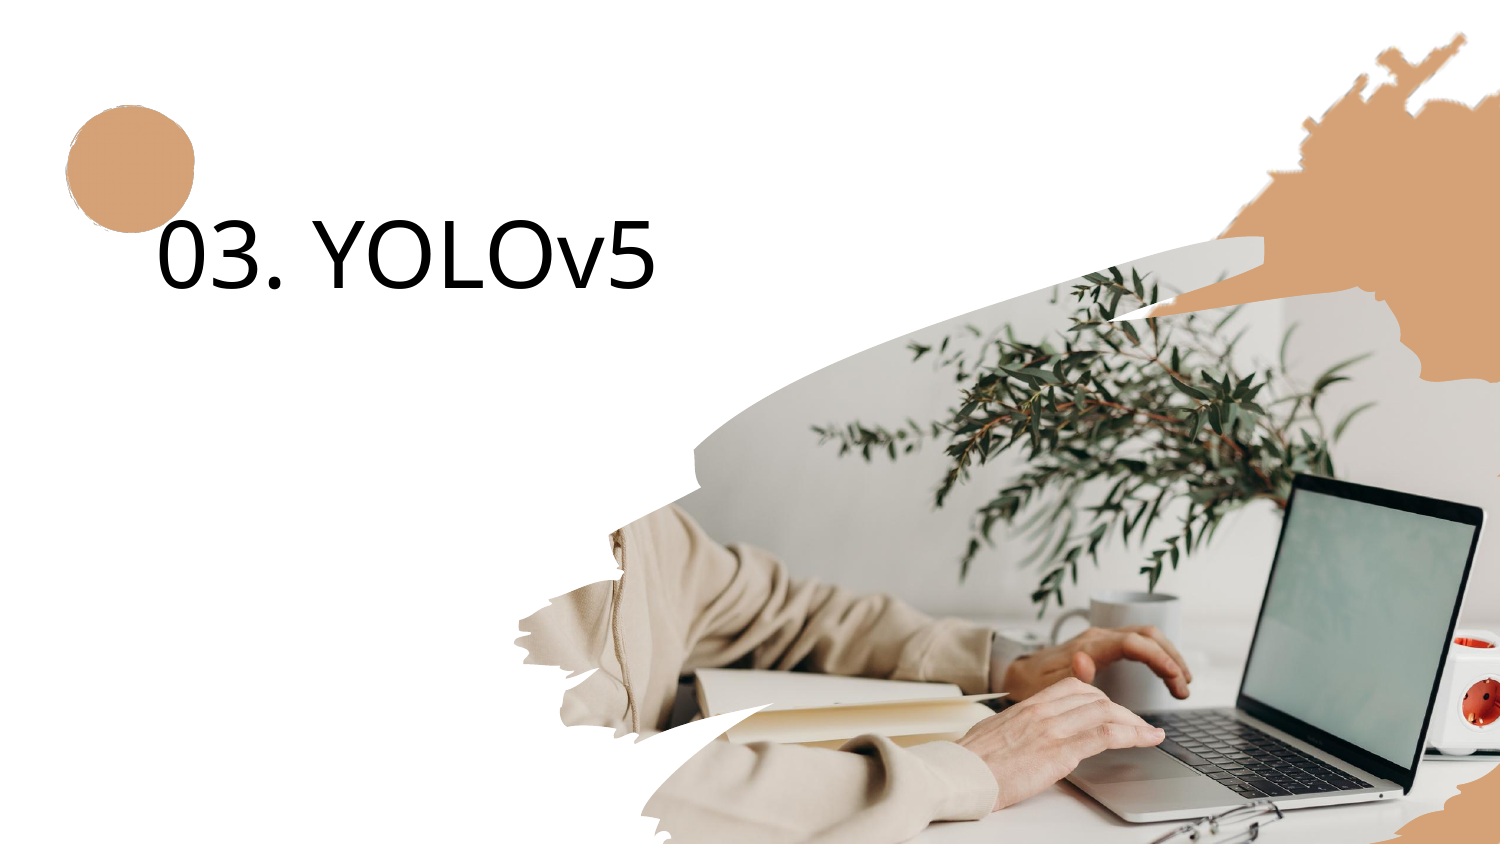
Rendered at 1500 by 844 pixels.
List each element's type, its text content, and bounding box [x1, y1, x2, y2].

text_box 03. YOLOv5 [80, 149, 1172, 591]
picture [562, 0, 1500, 844]
text_box [1172, 286, 1398, 322]
picture [63, 104, 195, 234]
text_box [1172, 236, 1265, 298]
text_box [513, 596, 557, 666]
